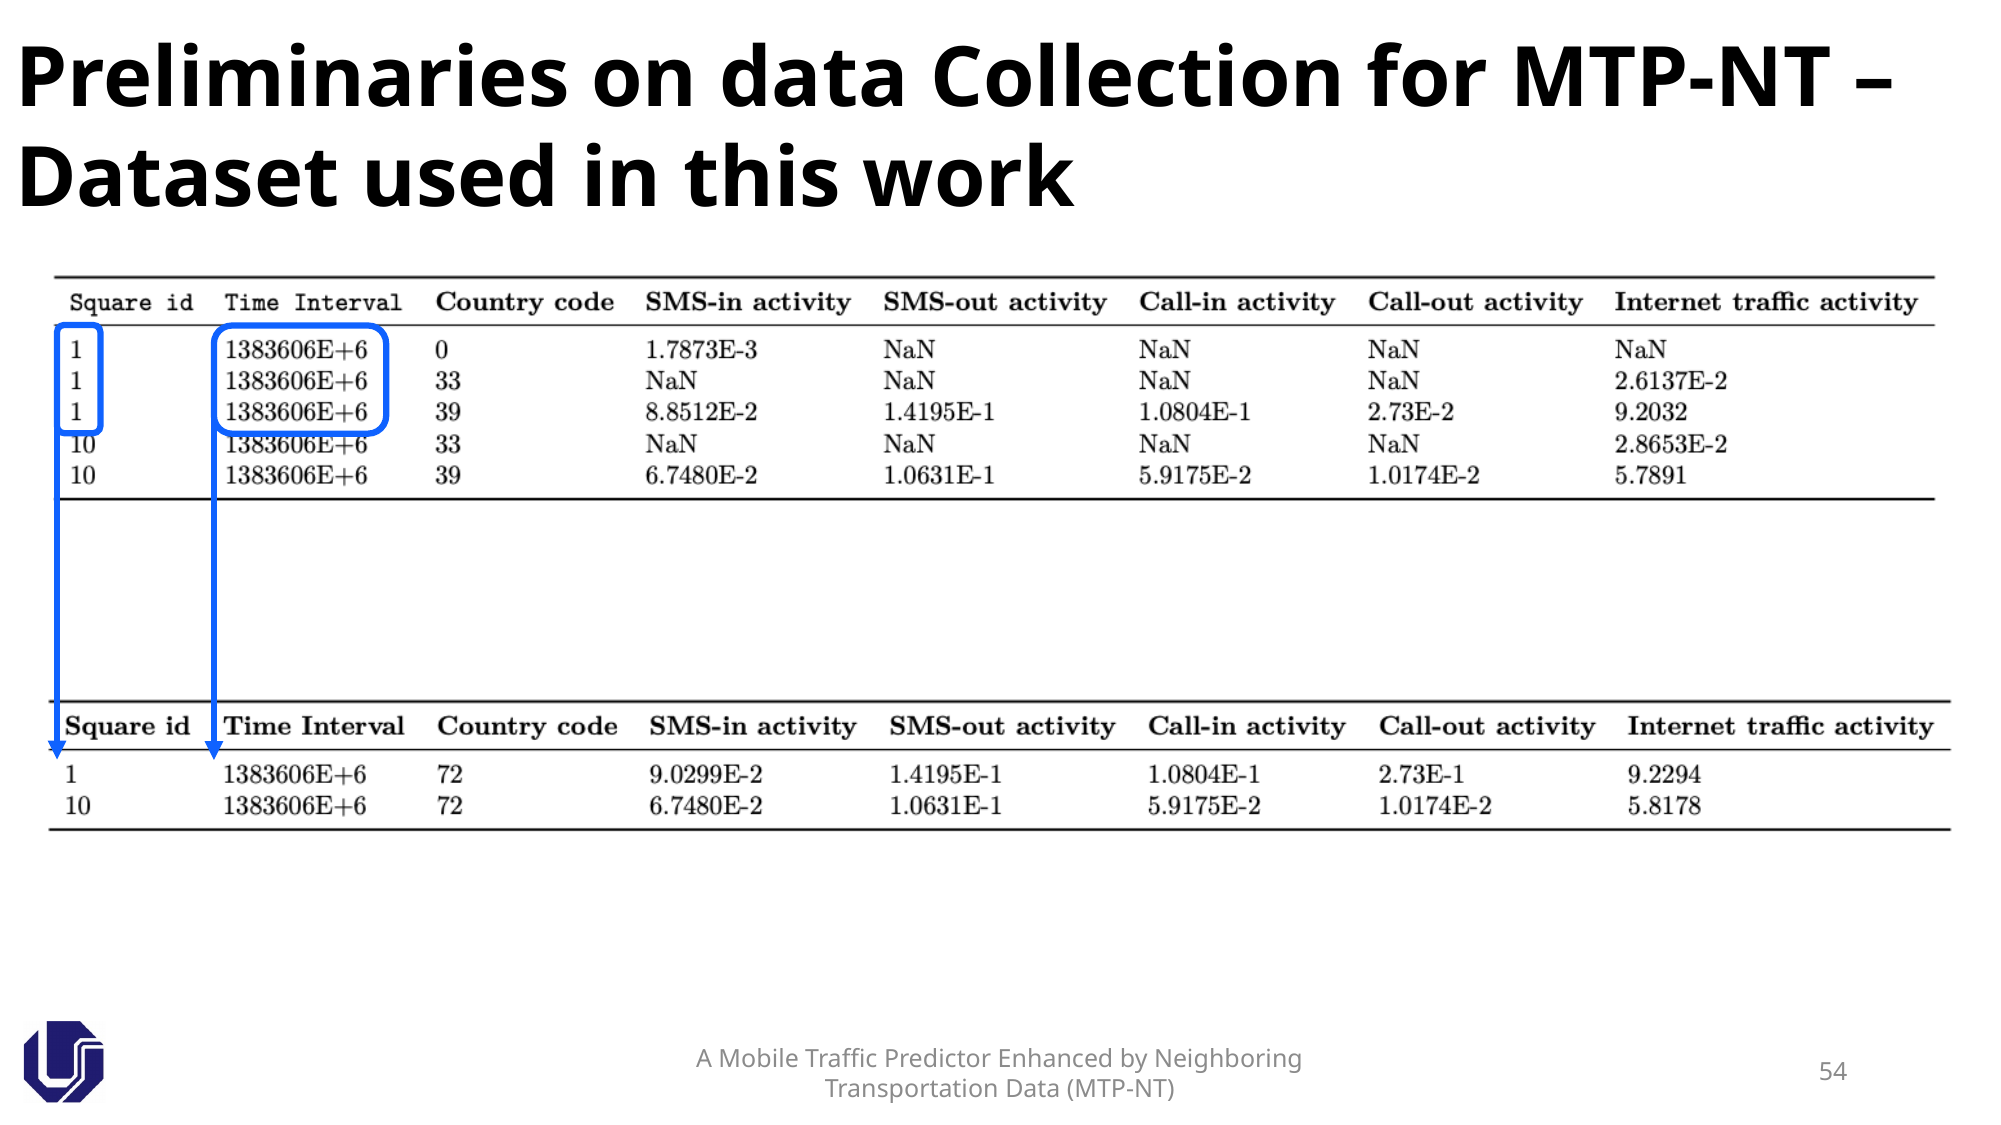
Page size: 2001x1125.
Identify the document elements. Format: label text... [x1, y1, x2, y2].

text_box Preliminaries on data Collection for MTP-NT – Dataset used in this work [0, 17, 1978, 230]
slide_number 54 [1412, 1042, 1863, 1103]
picture [42, 693, 1957, 839]
footer A Mobile Traffic Predictor Enhanced by Neighboring Transportation Data (MTP-NT) [662, 1042, 1338, 1103]
picture [23, 1021, 106, 1103]
picture [41, 269, 1959, 507]
